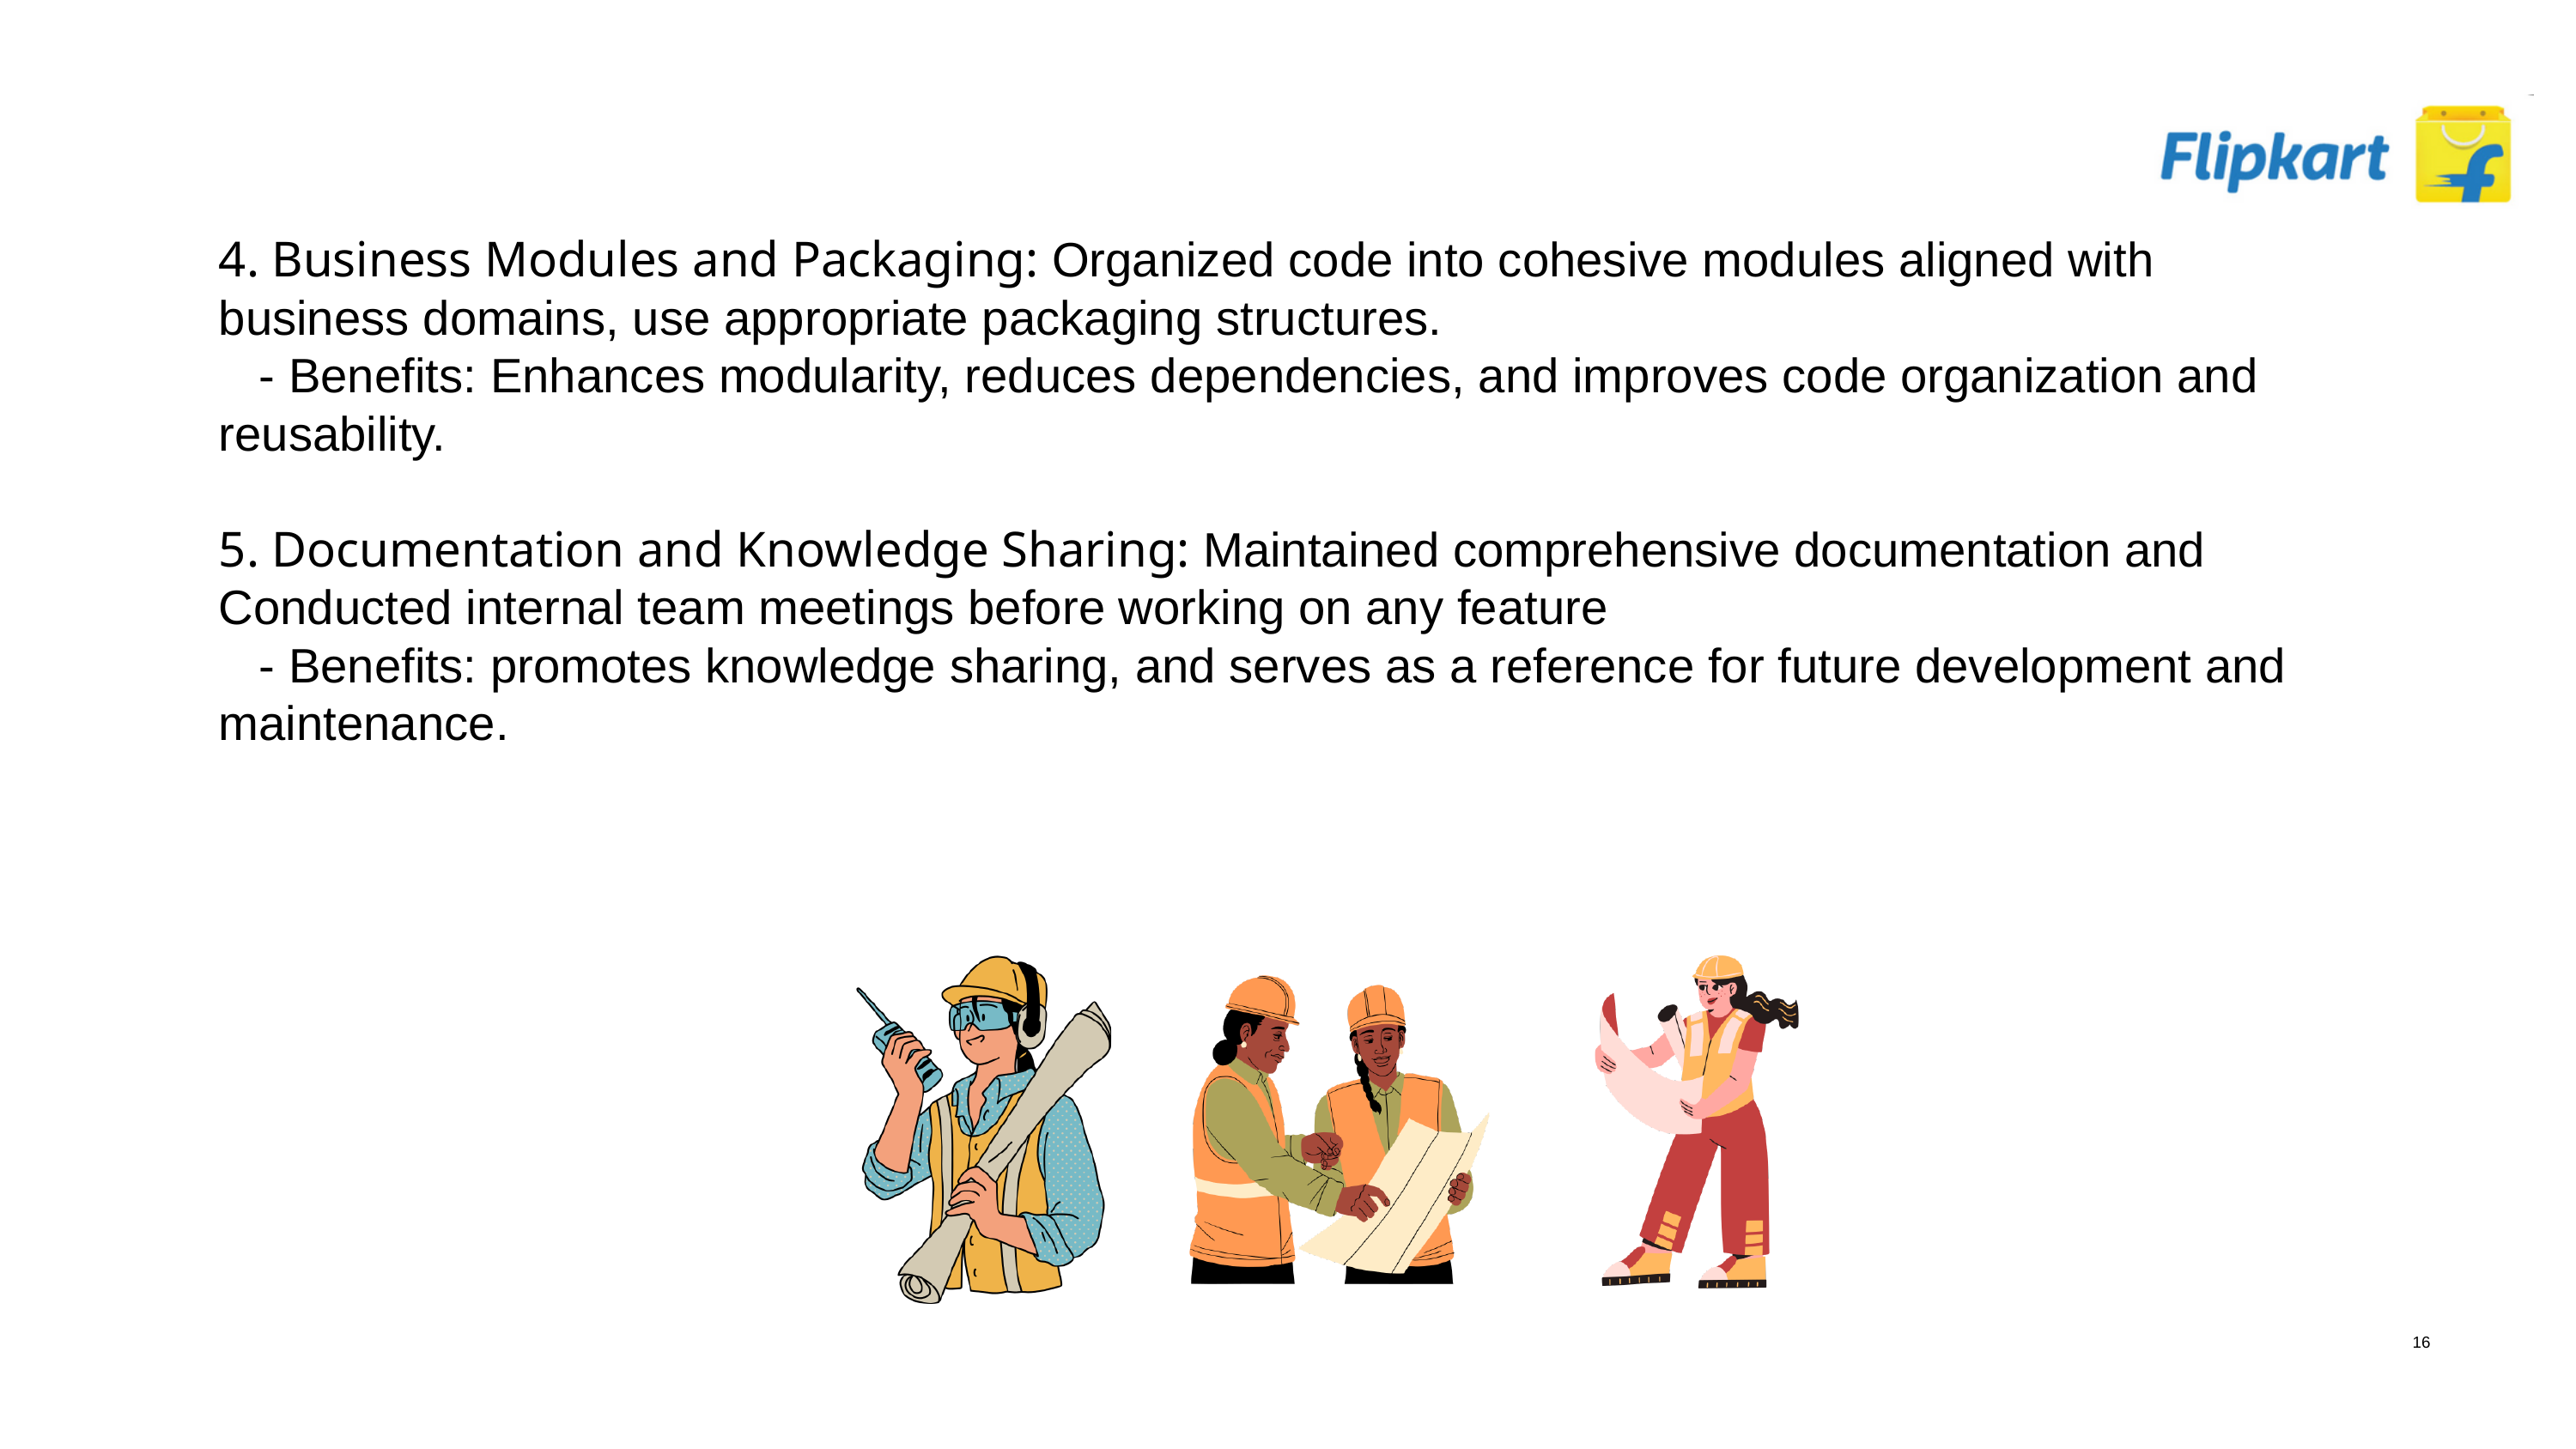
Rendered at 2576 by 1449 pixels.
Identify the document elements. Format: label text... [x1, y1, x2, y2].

text_box [856, 955, 1112, 1304]
text_box [2134, 94, 2534, 233]
text_box 4. Business Modules and Packaging: Organized code into cohesive modules aligned with business domains, use appropriate packaging structures. - Benefits: Enhances modularity, reduces dependencies, and improves code organization and reusability. 5. Documentation and Knowledge Sharing: Maintained comprehensive documentation and Conducted internal team meetings before working on any feature - Benefits: promotes knowledge sharing, and serves as a reference for future development and maintenance. [218, 112, 2309, 751]
text_box 16 [2372, 1331, 2431, 1351]
text_box [1595, 955, 1799, 1288]
text_box [1184, 975, 1490, 1284]
